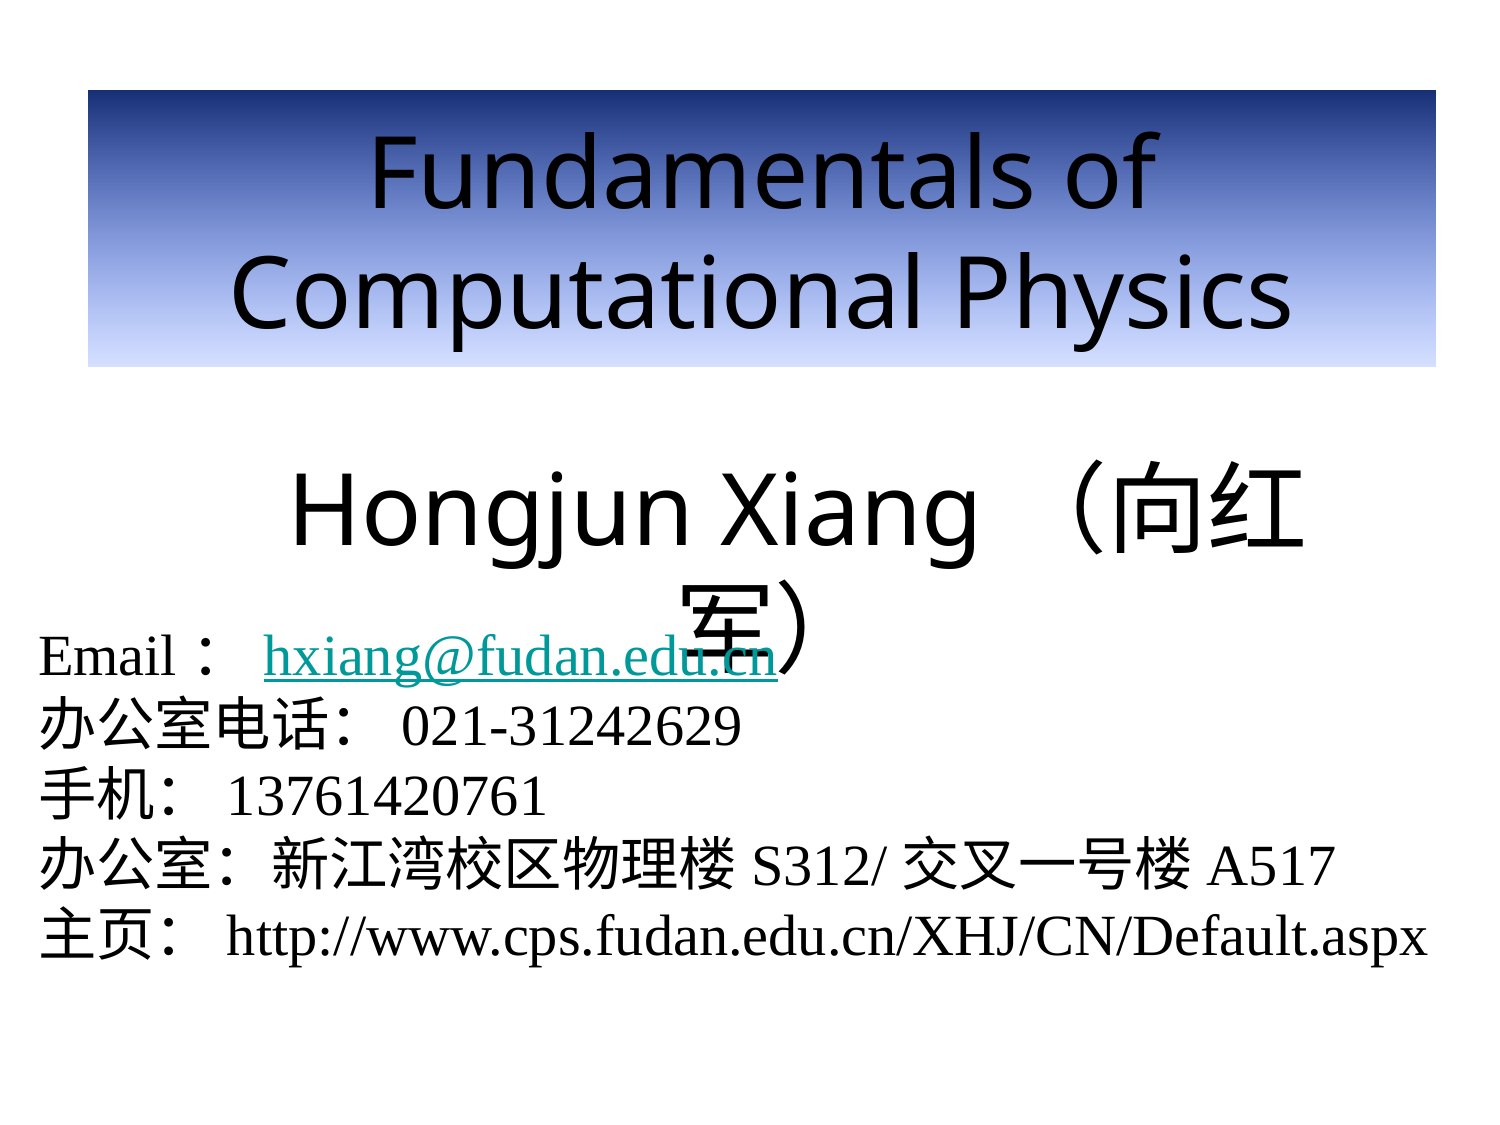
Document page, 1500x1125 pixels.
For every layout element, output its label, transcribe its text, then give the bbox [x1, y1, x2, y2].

text_box Email：hxiang@fudan.edu.cn 办公室电话：021-31242629 手机：13761420761 办公室：新江湾校区物理楼S312/交叉一号楼A517 主页：http://www.cps.fudan.edu.cn/XHJ/CN/Default.aspx [23, 609, 1500, 975]
text_box Fundamentals of Computational Physics [88, 90, 1435, 367]
text_box Hongjun Xiang（向红军） [230, 437, 1365, 575]
